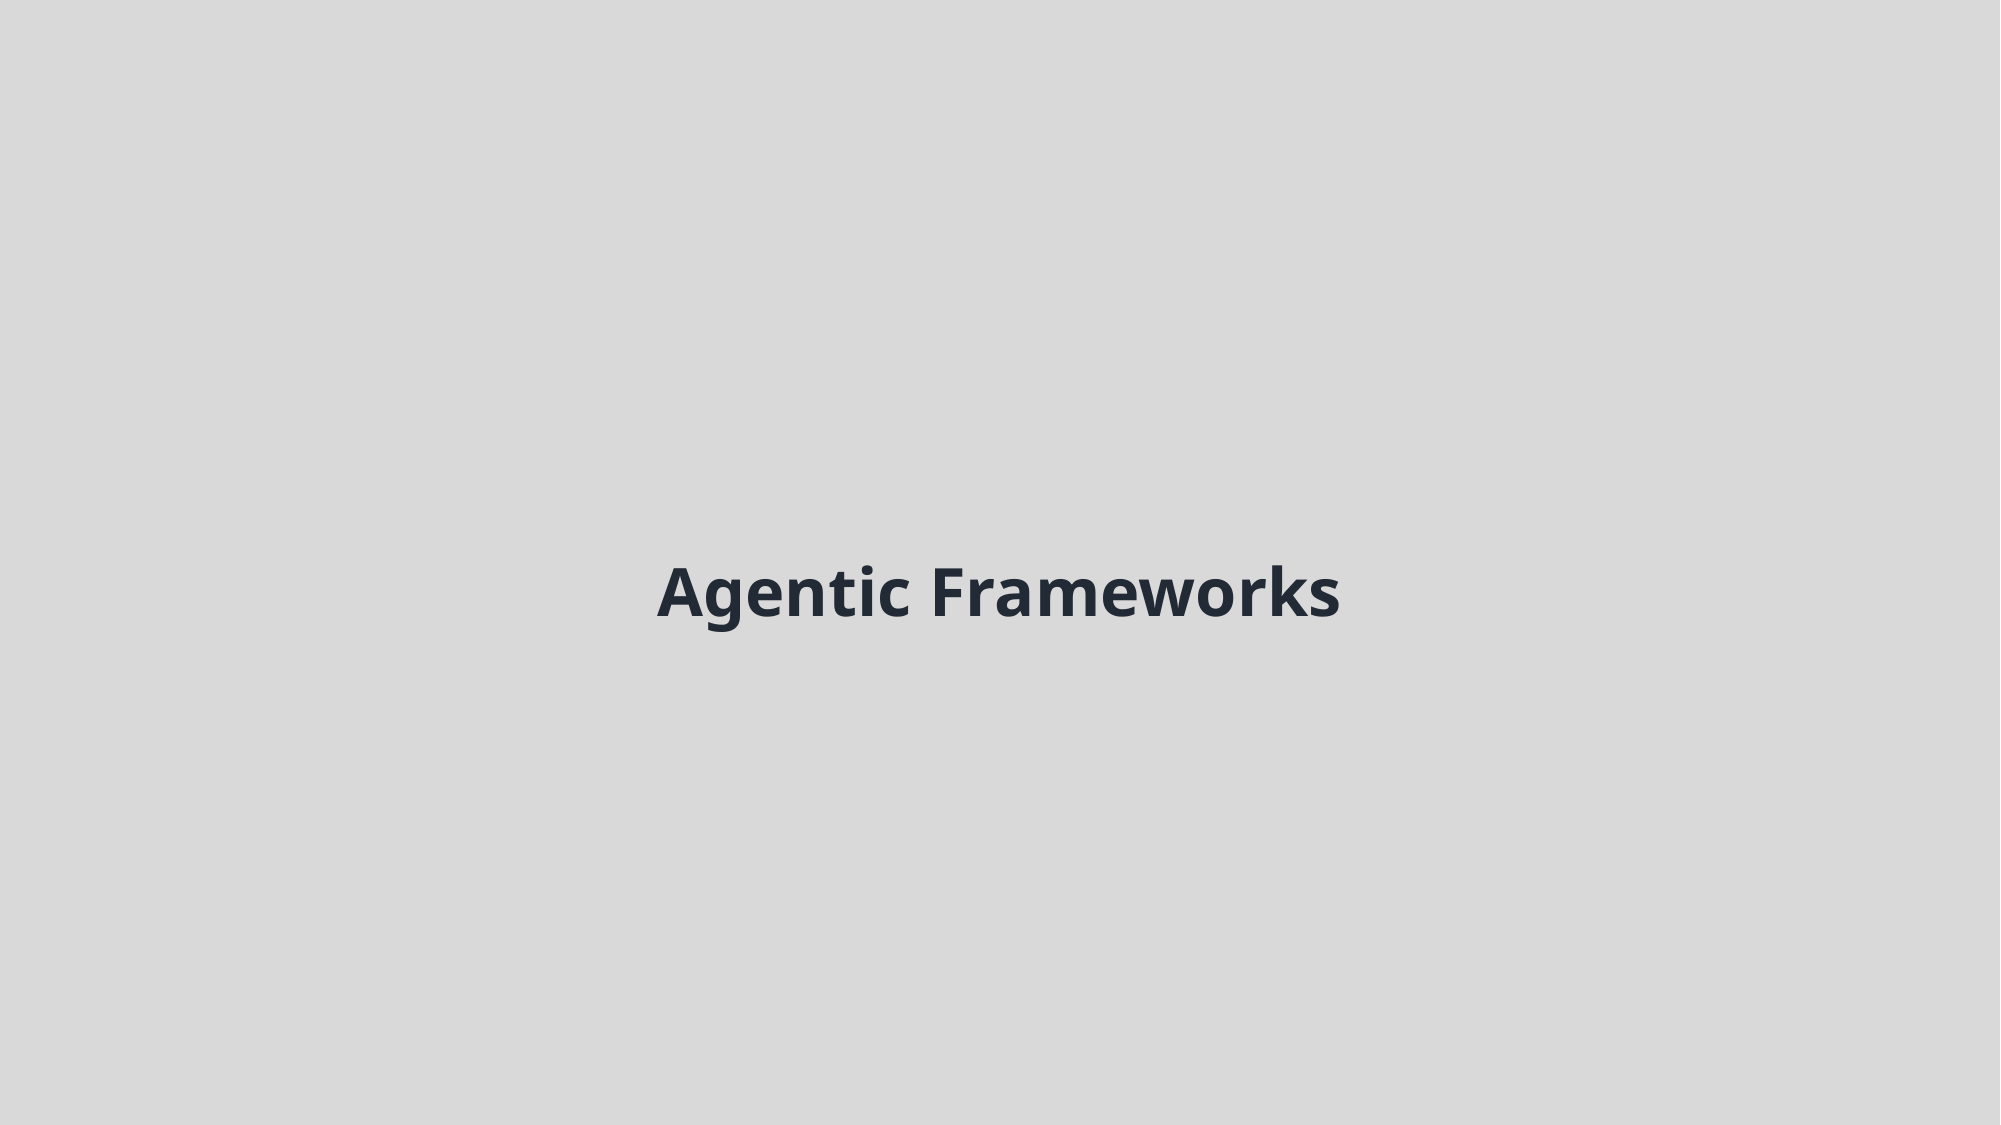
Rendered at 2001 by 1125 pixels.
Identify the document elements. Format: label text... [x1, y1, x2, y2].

title Agentic Frameworks [318, 487, 1682, 638]
